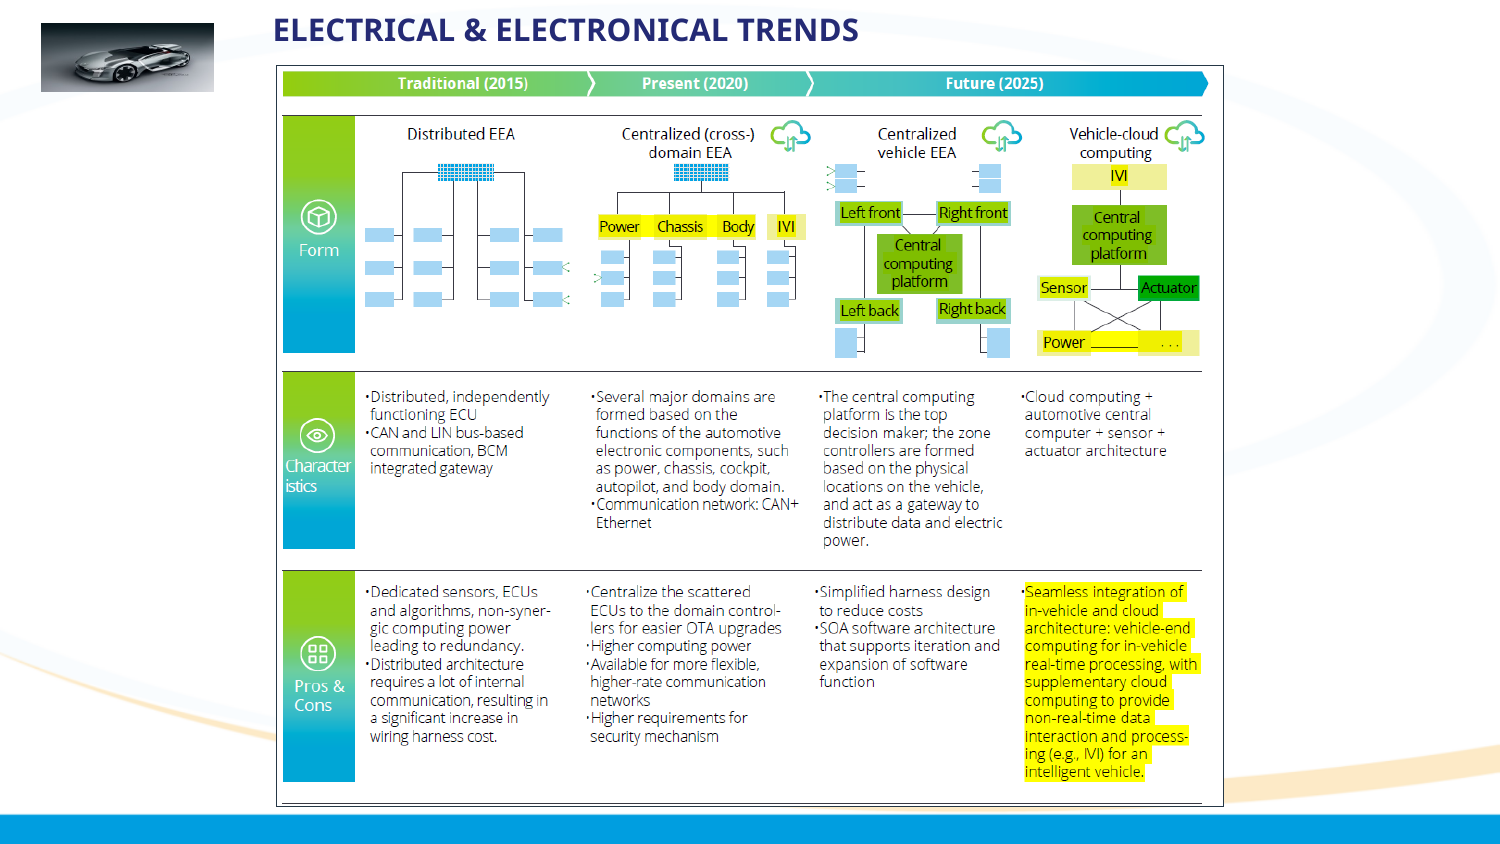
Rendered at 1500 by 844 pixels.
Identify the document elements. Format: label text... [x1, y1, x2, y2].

picture [41, 23, 214, 92]
picture [276, 64, 1224, 807]
title ELECTRICAL & ELECTRONICAL TRENDS [257, 0, 1430, 66]
